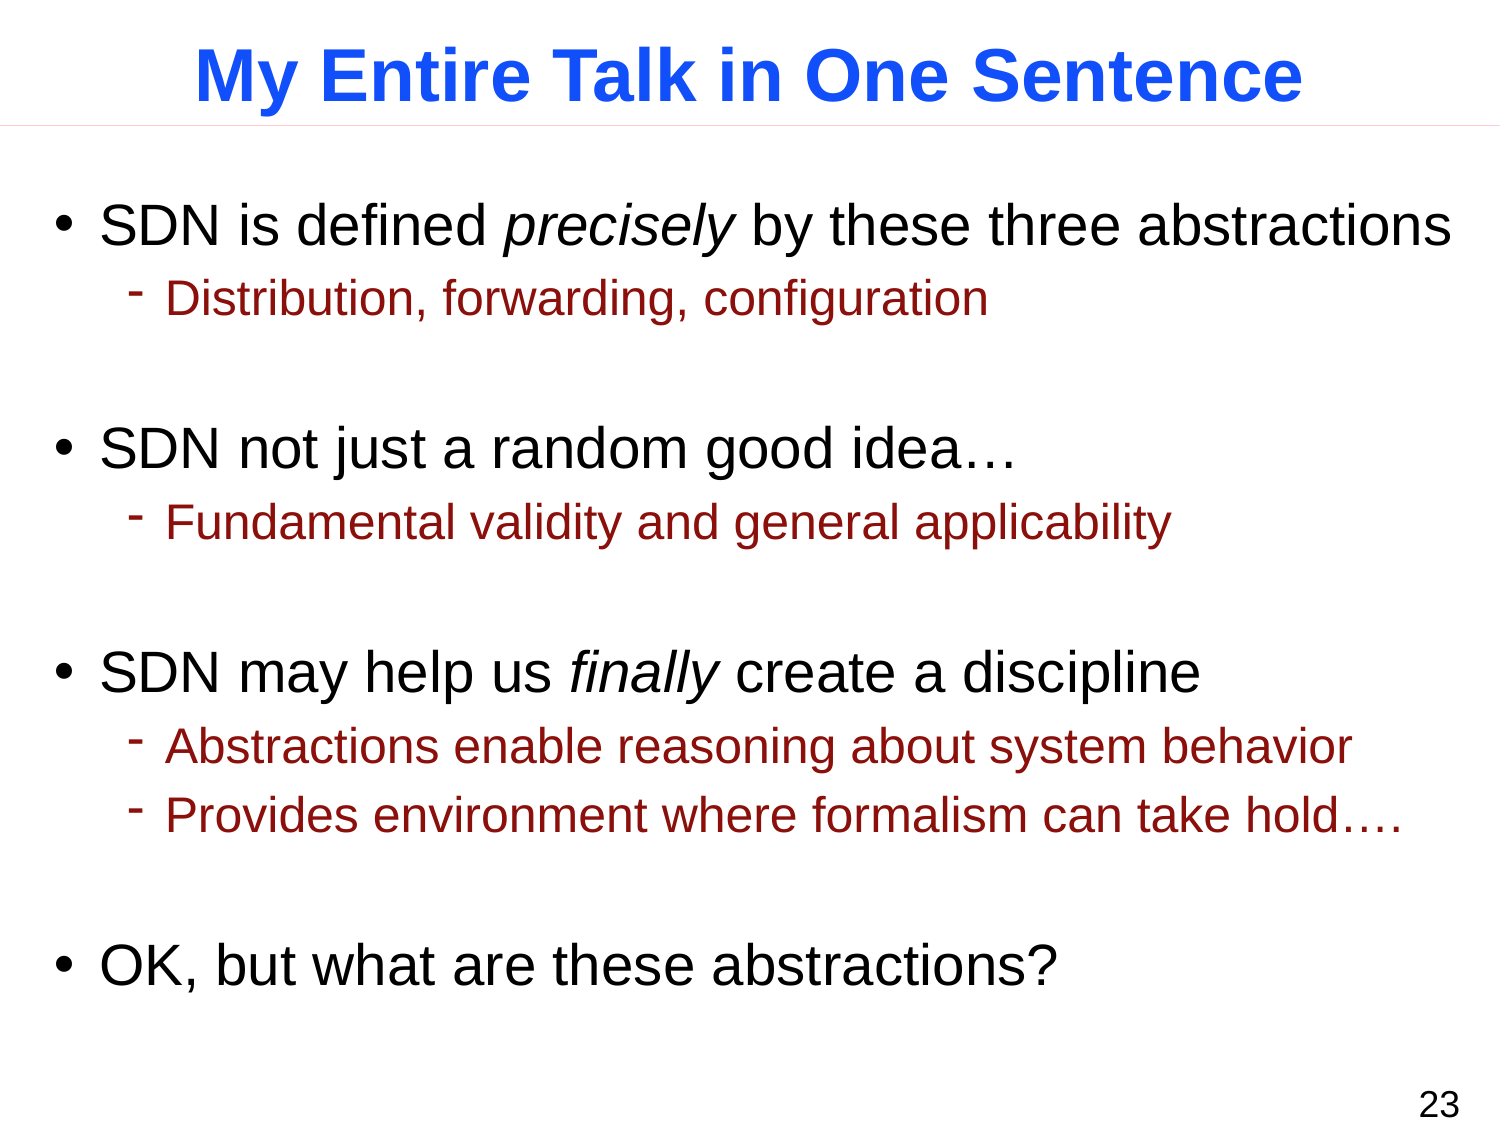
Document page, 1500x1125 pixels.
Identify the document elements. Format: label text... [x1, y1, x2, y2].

list SDN is defined precisely by these three abstractions Distribution, forwarding, configuration SDN not just a random good idea… Fundamental validity and general applicability SDN may help us finally create a discipline Abstractions enable reasoning about system behavior Provides environment where formalism can take hold…. OK, but what are these abstractions? [37, 187, 1500, 1086]
title My Entire Talk in One Sentence [0, 24, 1500, 125]
